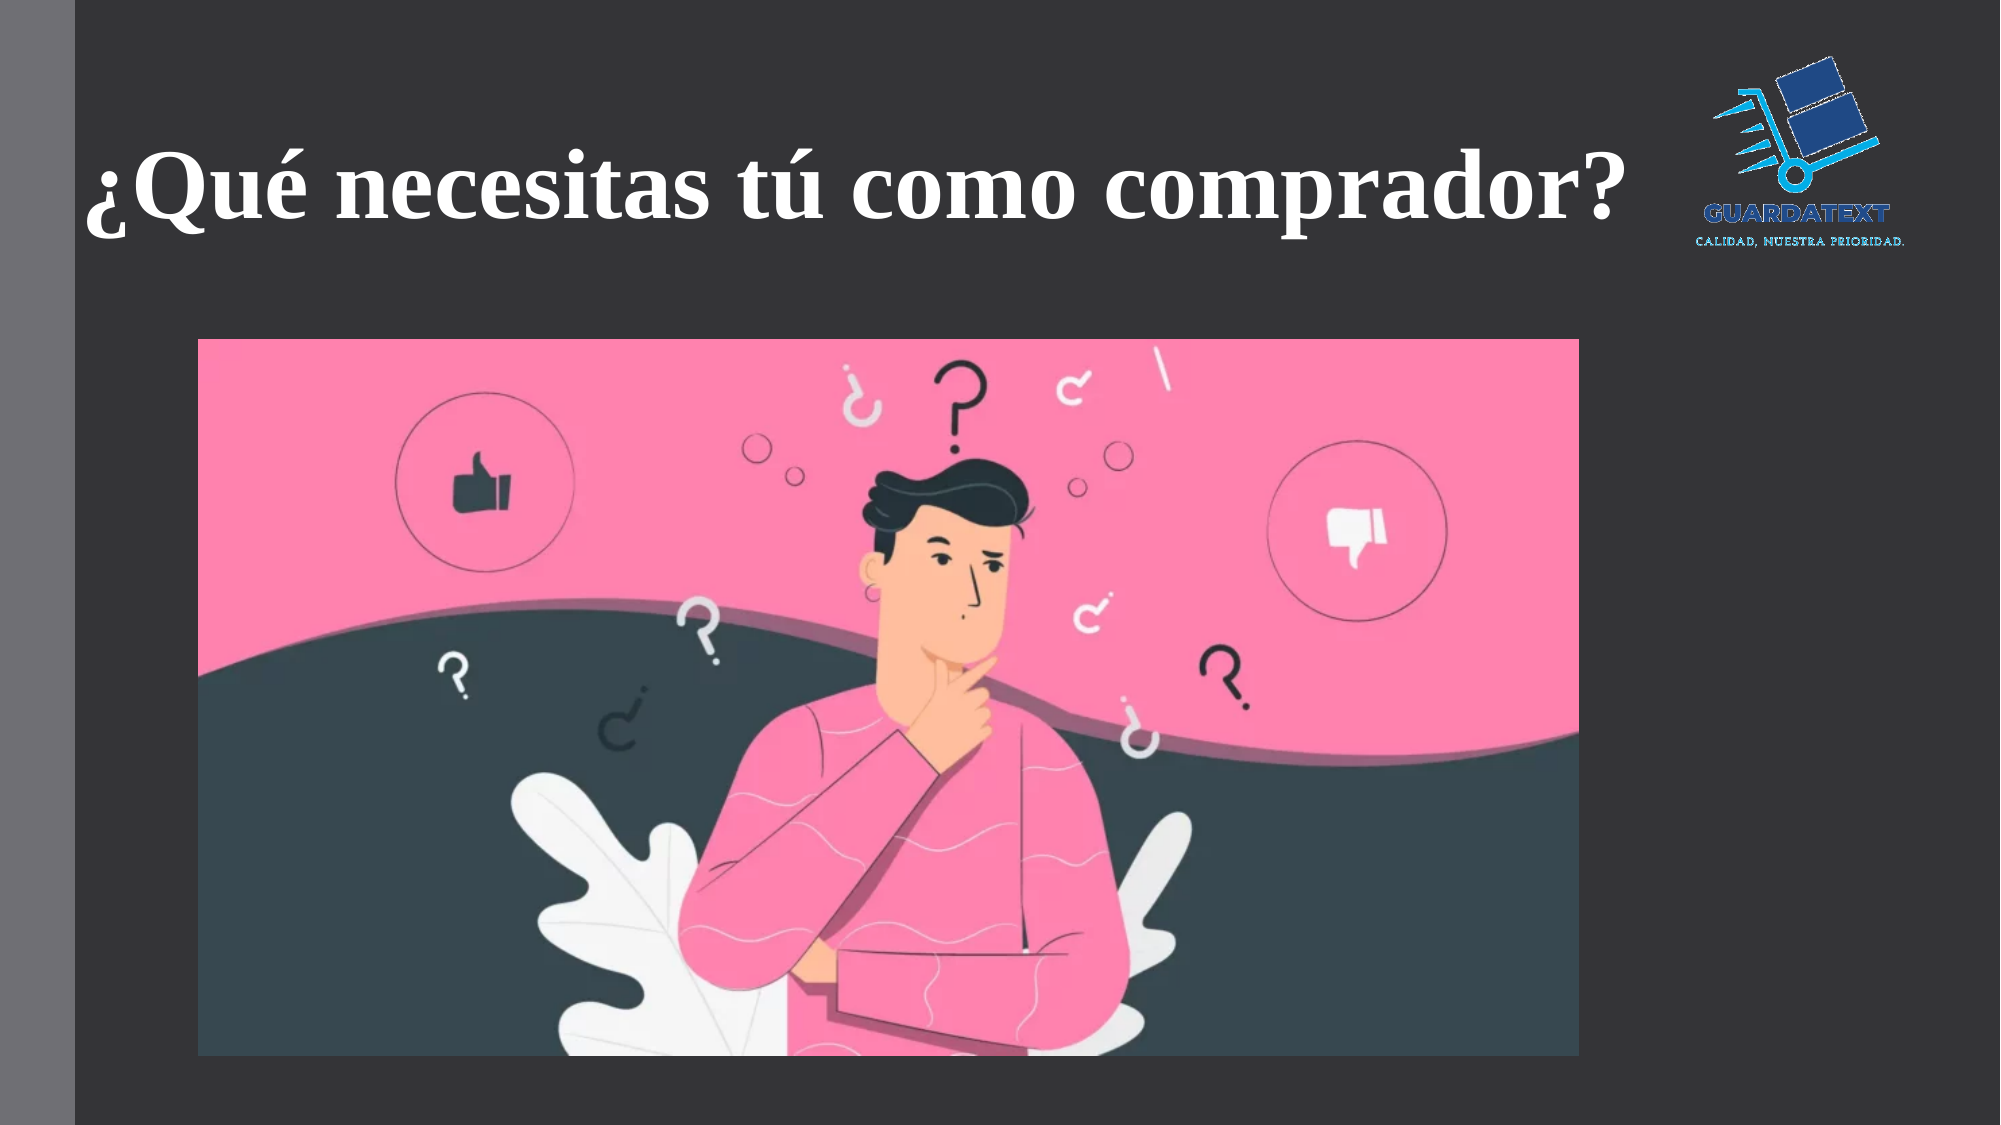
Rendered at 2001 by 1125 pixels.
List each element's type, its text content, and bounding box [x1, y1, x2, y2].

text_box ¿Qué necesitas tú como comprador? [67, 110, 1630, 246]
picture [198, 339, 1579, 1056]
picture [1637, 34, 1946, 278]
